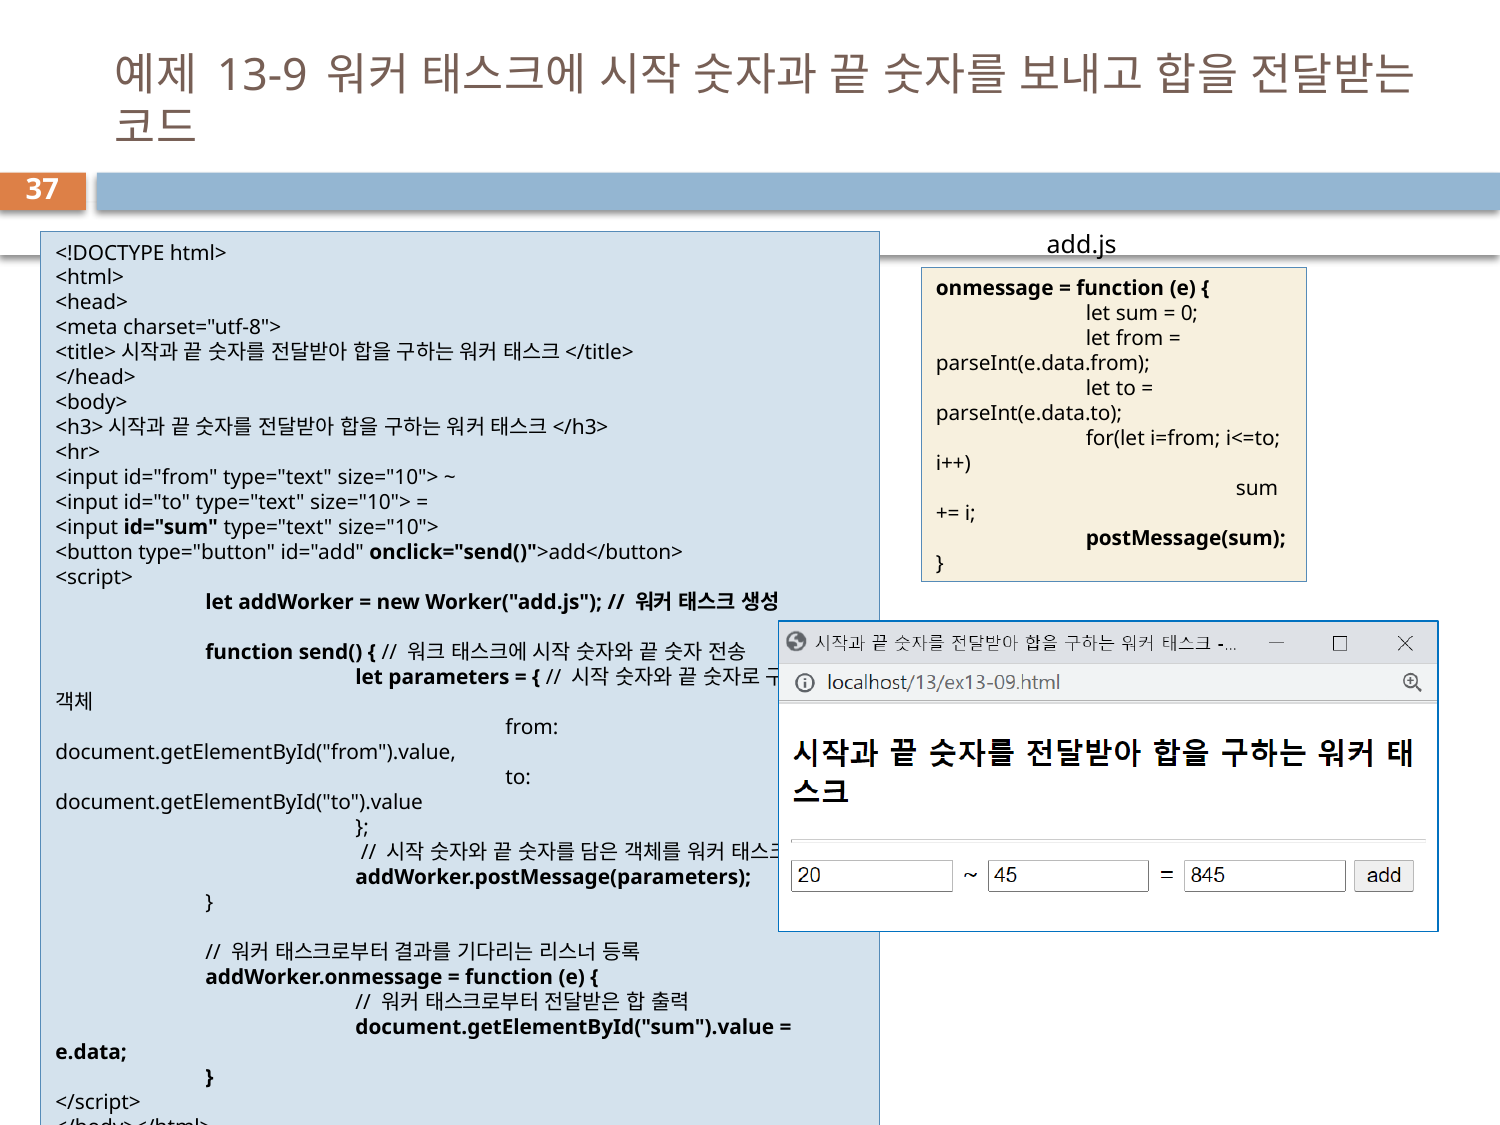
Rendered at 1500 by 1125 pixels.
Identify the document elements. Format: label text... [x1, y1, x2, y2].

slide_number 37 [0, 170, 87, 211]
text_box onmessage = function (e) { let sum = 0; let from = parseInt(e.data.from); let to = parseInt(e.data.to); for(let i=from; i<=to; i++) sum += i; postMessage(sum); } [921, 267, 1307, 582]
title 예제 13-9 워커 태스크에 시작 숫자과 끝 숫자를 보내고 합을 전달받는 코드 [99, 37, 1438, 161]
picture [778, 621, 1438, 932]
text_box <!DOCTYPE html> <html> <head> <meta charset="utf-8"> <title>시작과 끝 숫자를 전달받아 합을 구하는 워커 태스크</title> </head> <body> <h3>시작과 끝 숫자를 전달받아 합을 구하는 워커 태스크</h3> <hr> <input id="from" type="text" size="10"> ~ <input id="to" type="text" size="10"> = <input id="sum" type="text" size="10"> <button type="button" id="add" onclick="send()">add</button> <script> let addWorker = new Worker("add.js"); // 워커 태스크 생성 function send() { // 워크 태스크에 시작 숫자와 끝 숫자 전송 let parameters = { // 시작 숫자와 끝 숫자로 구성된 객체 from: document.getElementById("from").value, to: document.getElementById("to").value }; // 시작 숫자와 끝 숫자를 담은 객체를 워커 태스크로 전송 addWorker.postMessage(parameters); } // 워커 태스크로부터 결과를 기다리는 리스너 등록 addWorker.onmessage = function (e) { // 워커 태스크로부터 전달받은 합 출력 document.getElementById("sum").value = e.data; } </script> </body></html> [40, 231, 880, 1125]
text_box add.js [1031, 220, 1132, 266]
